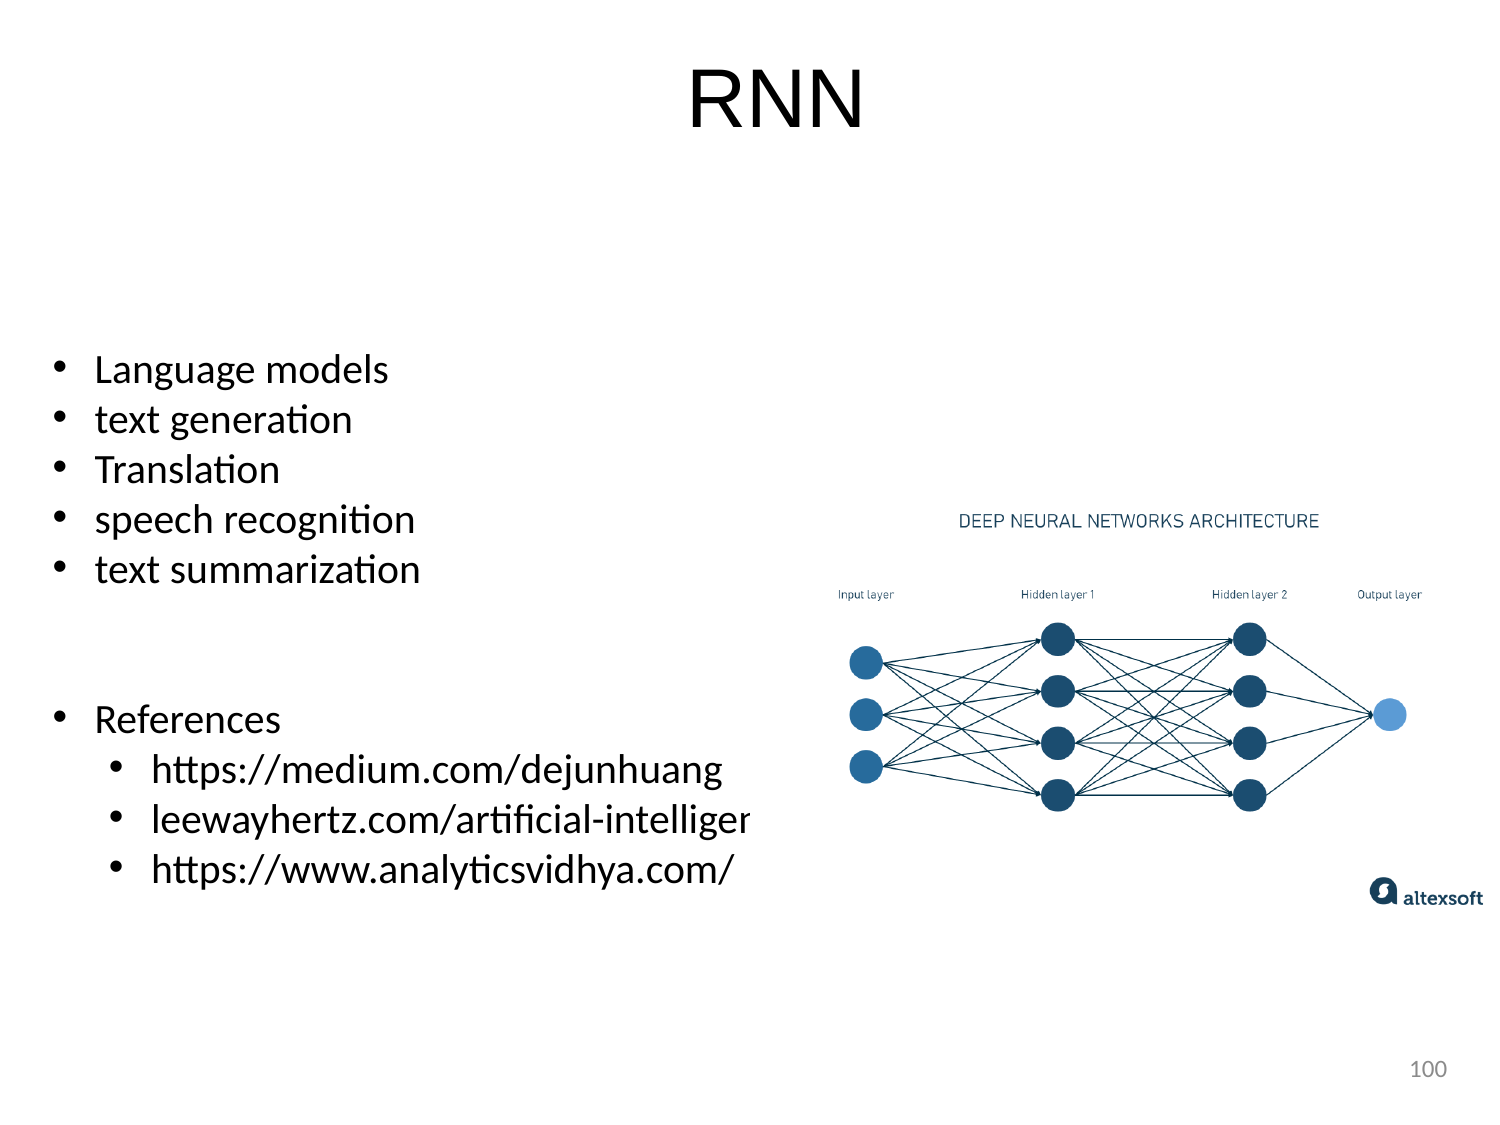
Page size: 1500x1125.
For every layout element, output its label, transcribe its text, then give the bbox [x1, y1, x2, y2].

list Language models text generation Translation speech recognition text summarization References https://medium.com/dejunhuang leewayhertz.com/artificial-intelligence-application-development-company https://www.analyticsvidhya.com/ [37, 333, 1463, 951]
picture [749, 500, 1500, 923]
title RNN [71, 47, 1482, 155]
text_box 100 [1200, 1044, 1463, 1090]
